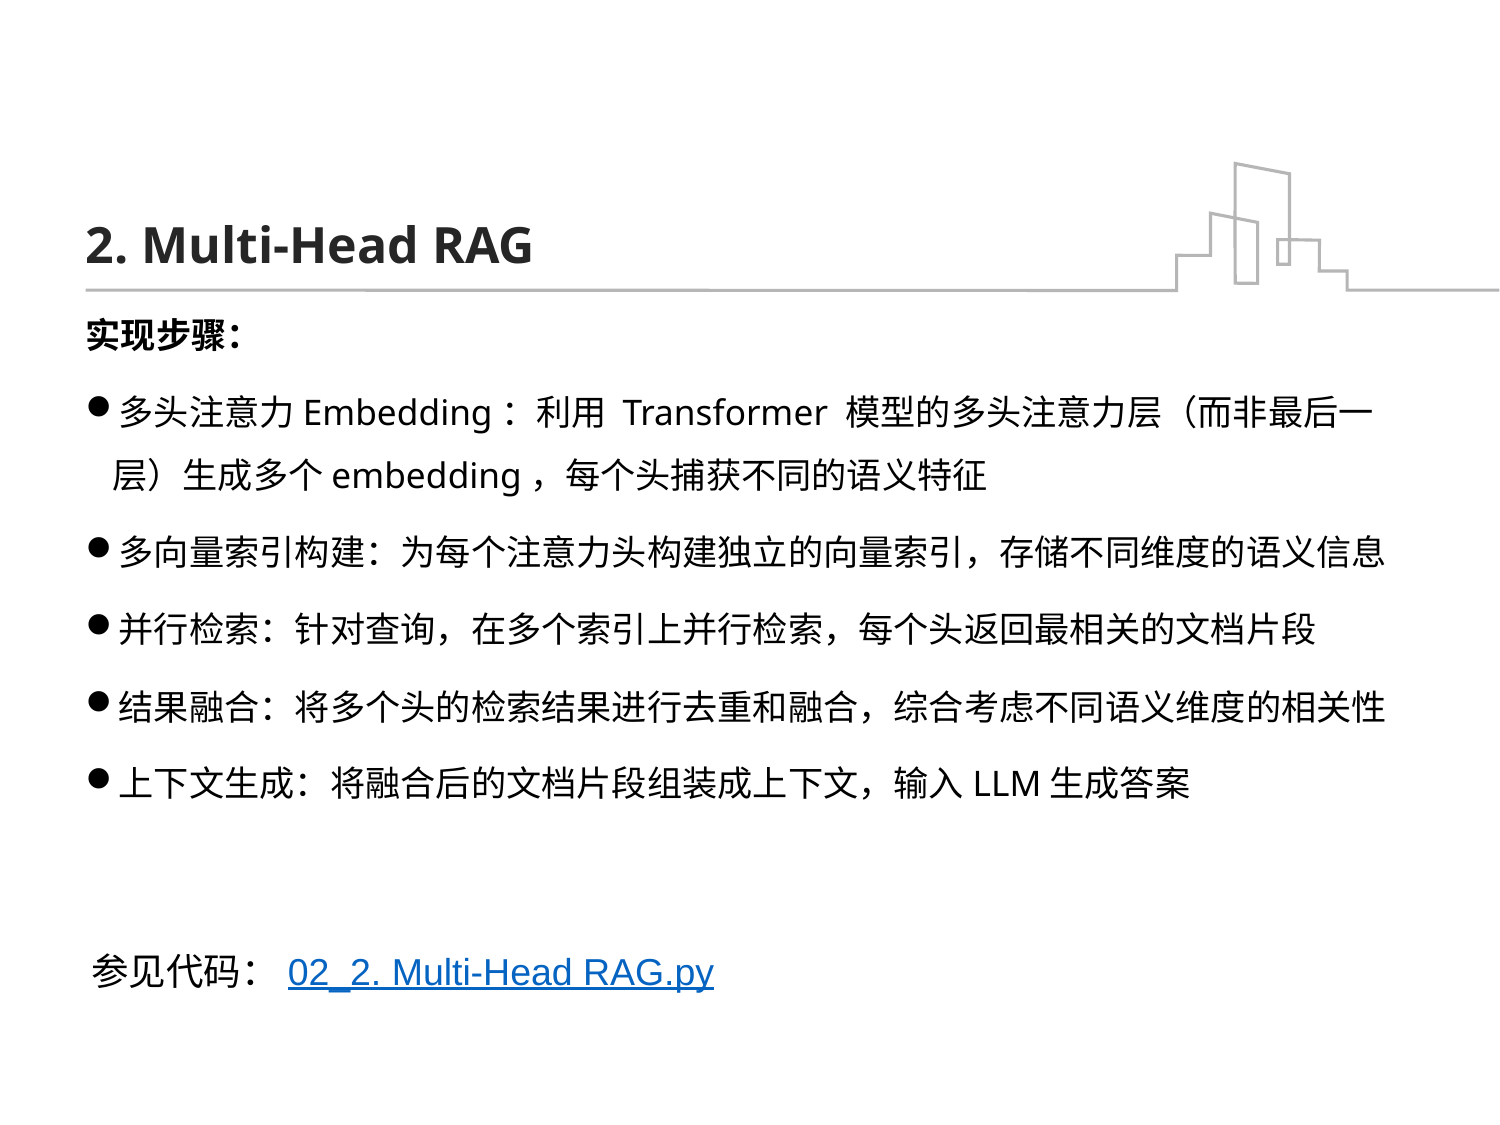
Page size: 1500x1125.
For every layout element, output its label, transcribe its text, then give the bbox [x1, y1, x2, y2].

title 2. Multi-Head RAG [85, 184, 1415, 274]
list 实现步骤： 多头注意力Embedding：利用 Transformer 模型的多头注意力层（而非最后一层）生成多个embedding，每个头捕获不同的语义特征 多向量索引构建：为每个注意力头构建独立的向量索引，存储不同维度的语义信息 并行检索：针对查询，在多个索引上并行检索，每个头返回最相关的文档片段 结果融合：将多个头的检索结果进行去重和融合，综合考虑不同语义维度的相关性 上下文生成：将融合后的文档片段组装成上下文，输入LLM生成答案 [85, 300, 1415, 901]
text_box 参见代码：02_2. Multi-Head RAG.py [76, 940, 749, 1001]
